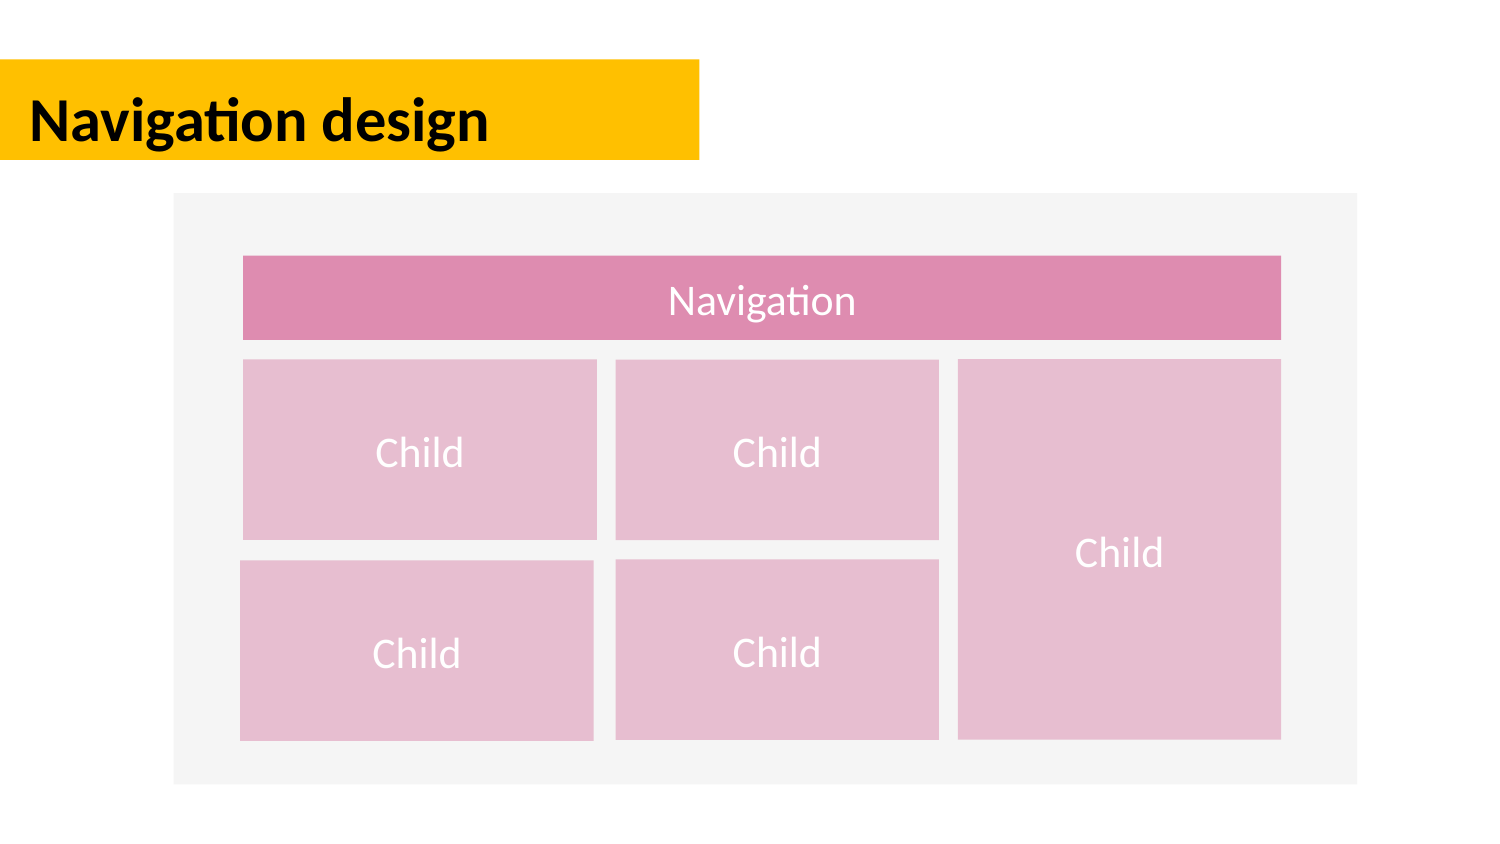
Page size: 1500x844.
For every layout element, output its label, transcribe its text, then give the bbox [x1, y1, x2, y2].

text_box Child [957, 359, 1282, 740]
text_box [0, 59, 700, 160]
text_box Child [615, 359, 939, 541]
text_box Child [240, 560, 594, 741]
text_box Navigation design [18, 72, 718, 159]
text_box Navigation [243, 255, 1282, 340]
text_box Child [615, 559, 939, 740]
text_box Child [243, 359, 597, 540]
text_box [173, 193, 1358, 785]
